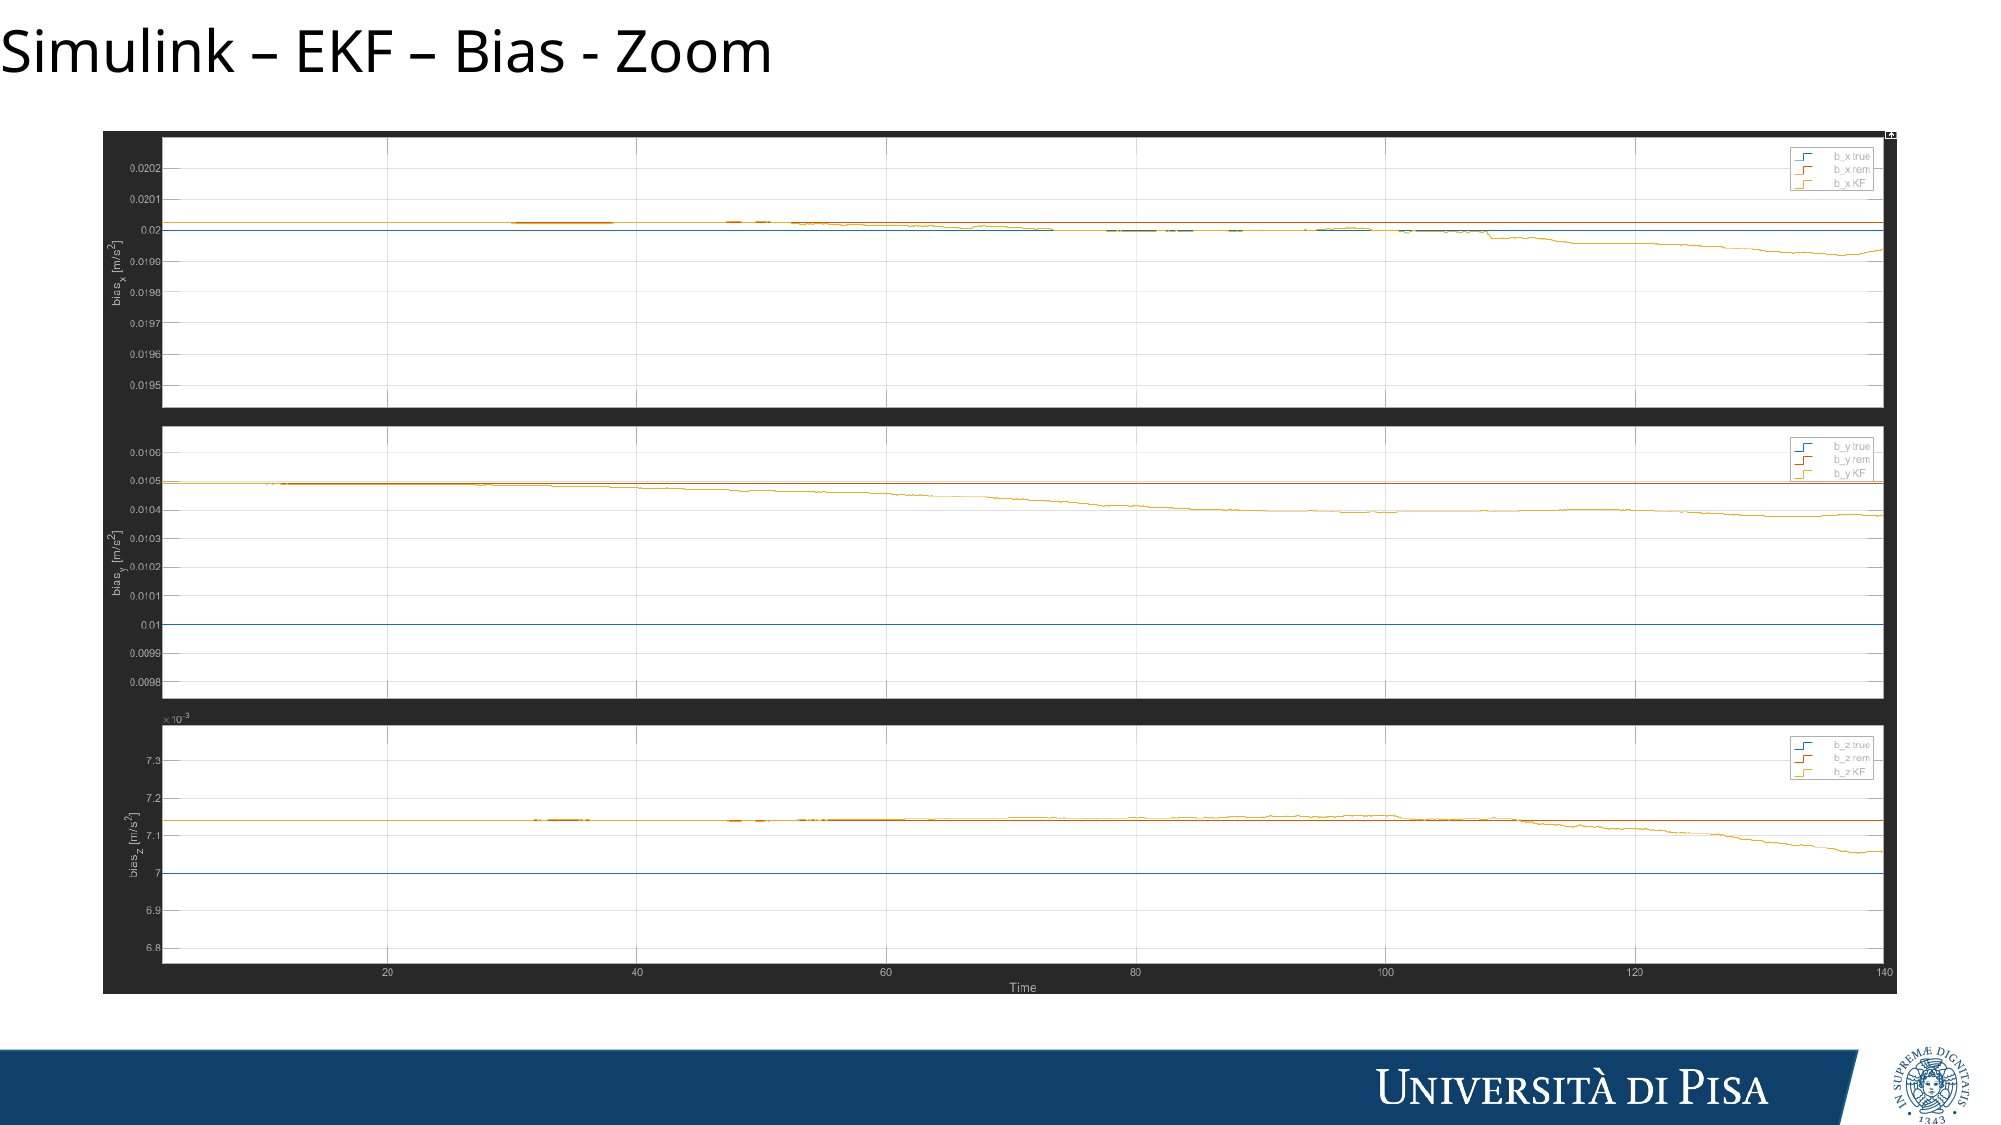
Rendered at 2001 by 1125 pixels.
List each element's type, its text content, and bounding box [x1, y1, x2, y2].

picture [102, 131, 1898, 994]
text_box [0, 1049, 1859, 1125]
text_box Simulink – EKF – Bias - Zoom [0, 7, 790, 92]
picture [1374, 1066, 1769, 1105]
picture [1893, 1046, 1970, 1125]
